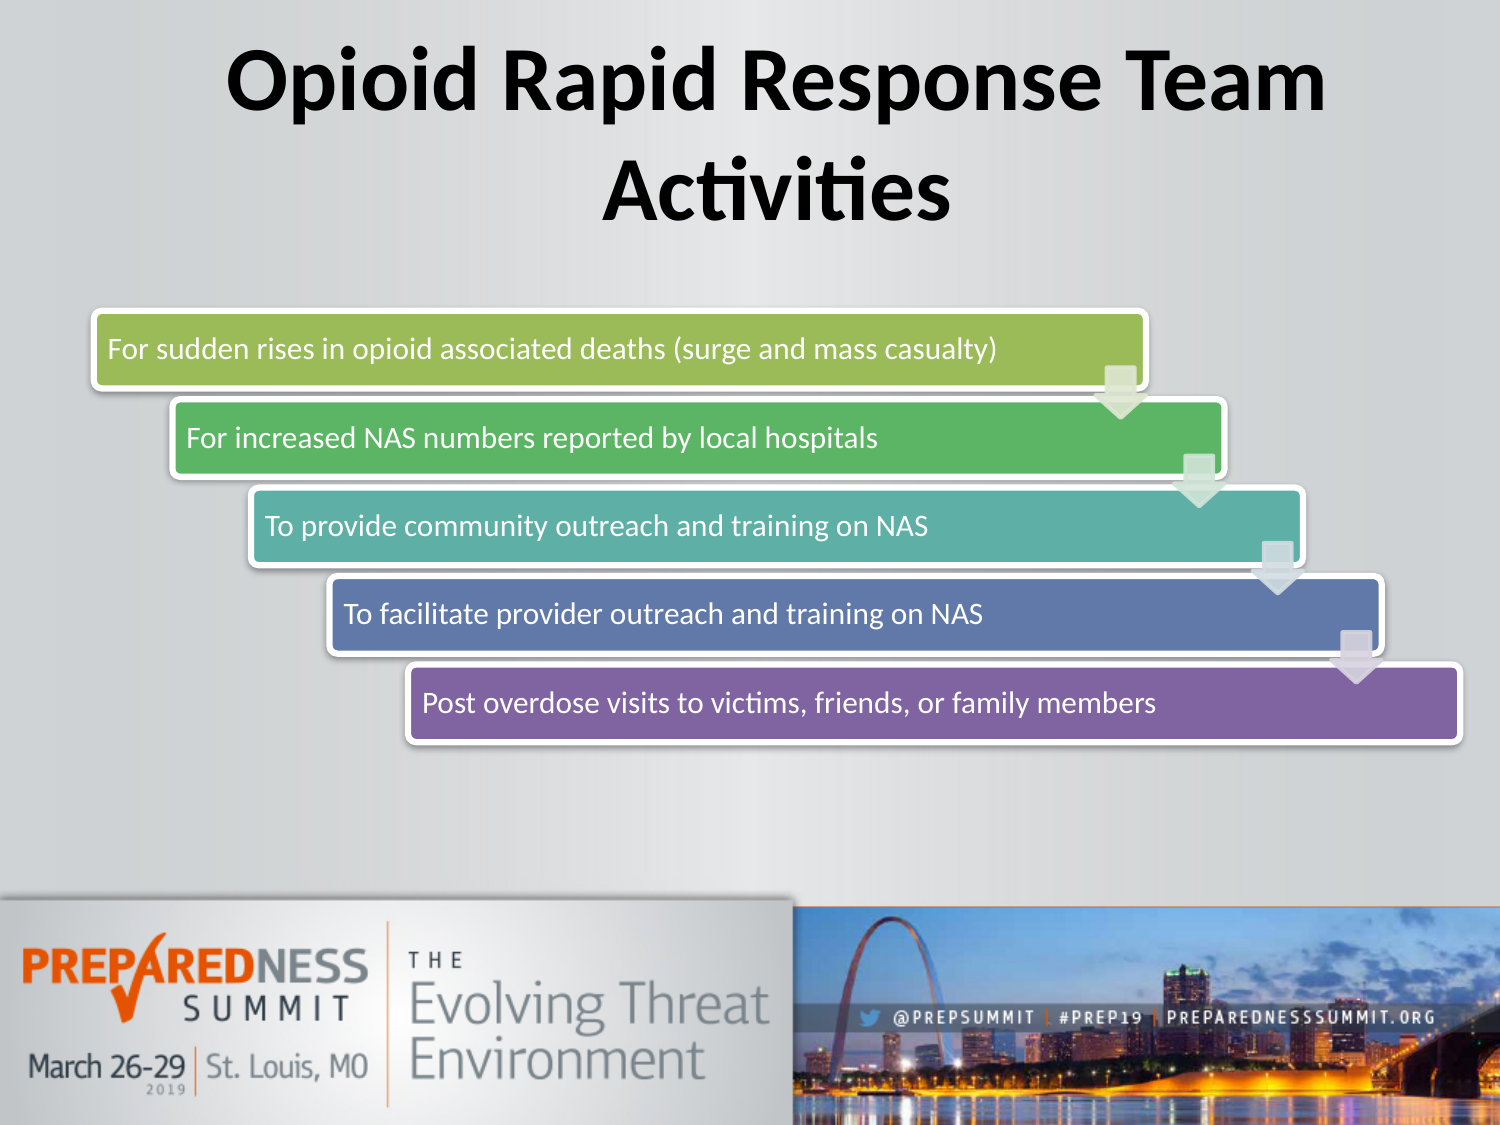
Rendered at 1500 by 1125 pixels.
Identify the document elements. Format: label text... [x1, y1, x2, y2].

picture [0, 0, 1500, 1125]
text_box [70, 287, 933, 349]
title Opioid Rapid Response Team Activities [78, 89, 1476, 278]
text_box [93, 310, 1461, 743]
